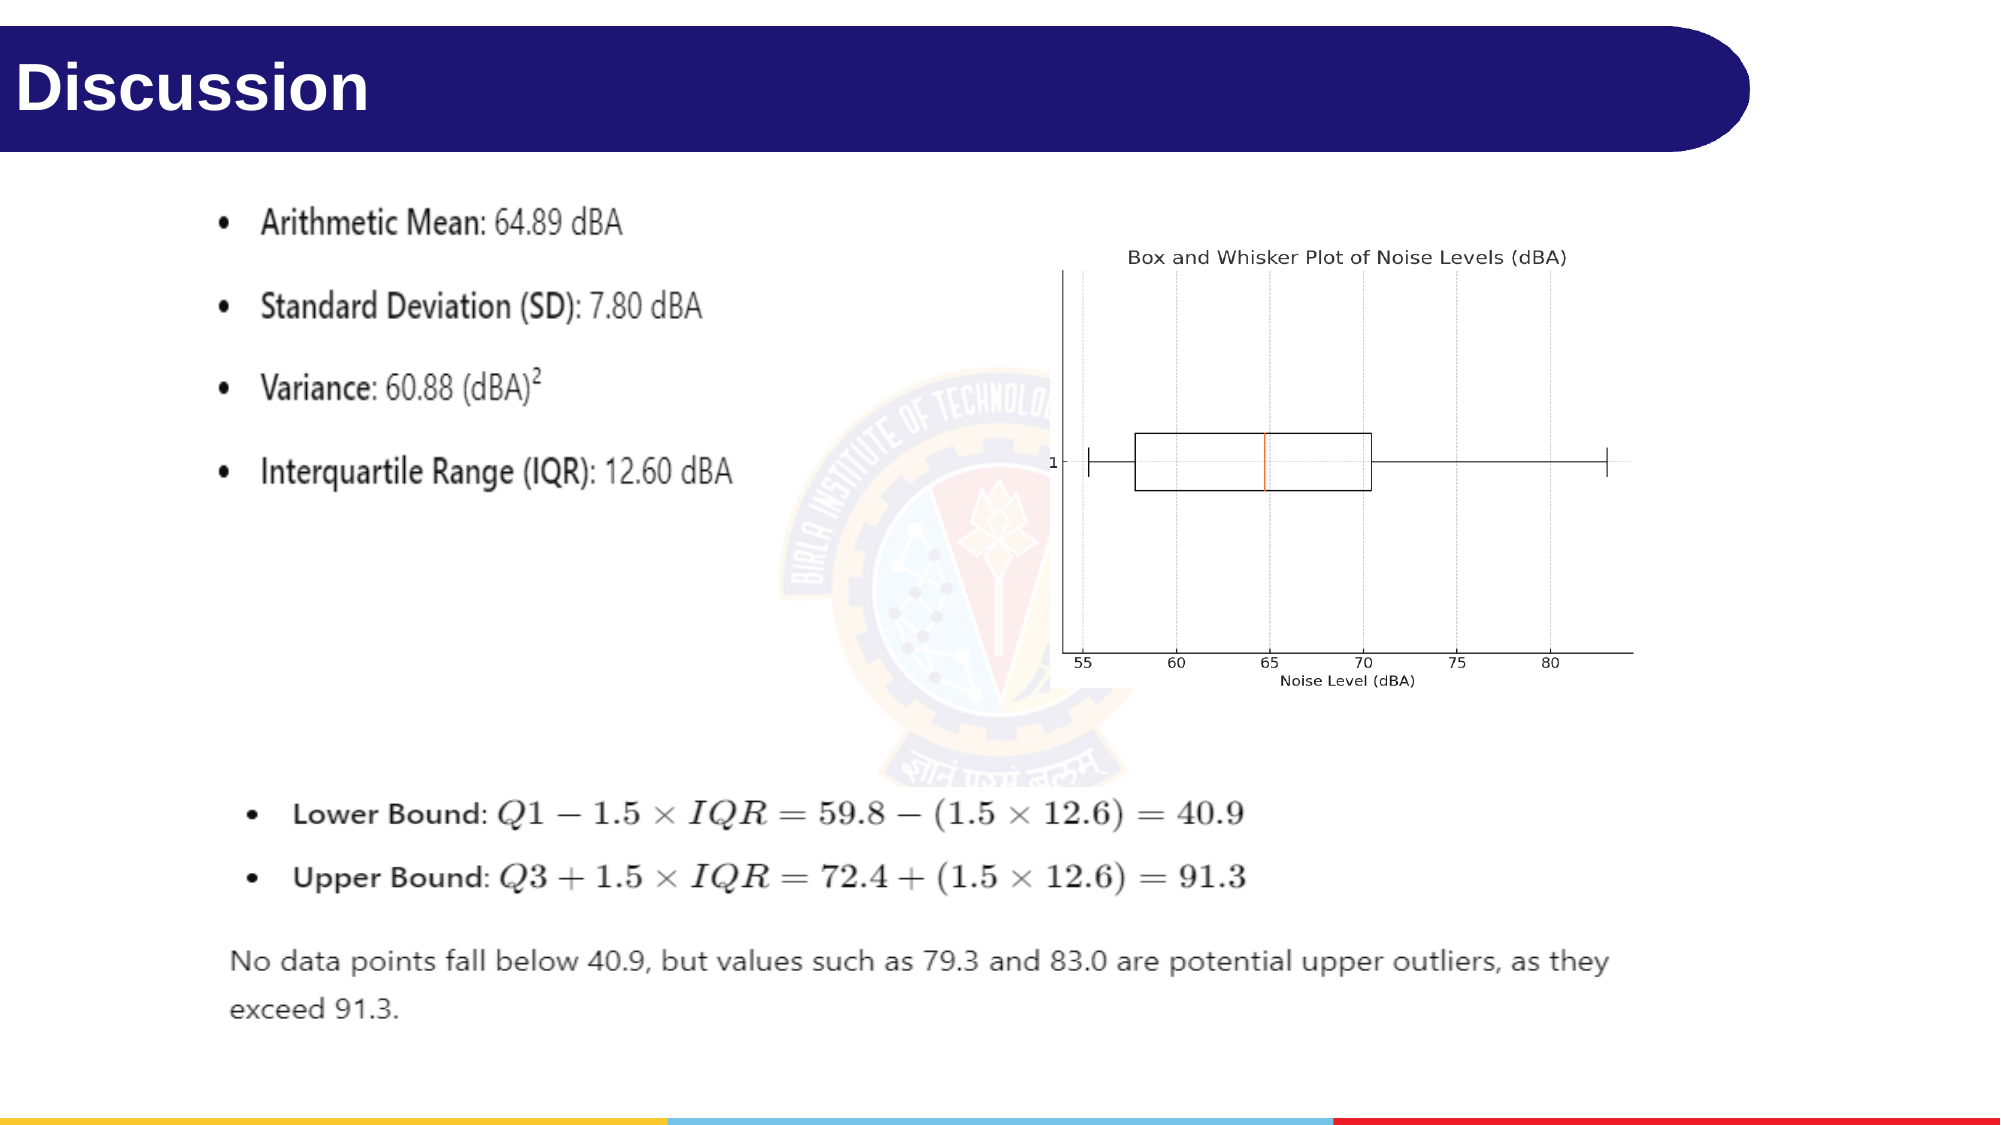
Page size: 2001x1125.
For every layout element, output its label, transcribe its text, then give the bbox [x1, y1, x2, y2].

title Discussion [0, 26, 1667, 152]
picture [0, 1118, 2000, 1125]
picture [1667, 26, 1750, 152]
picture [199, 787, 1625, 1042]
picture [1049, 225, 1686, 688]
picture [199, 174, 776, 525]
